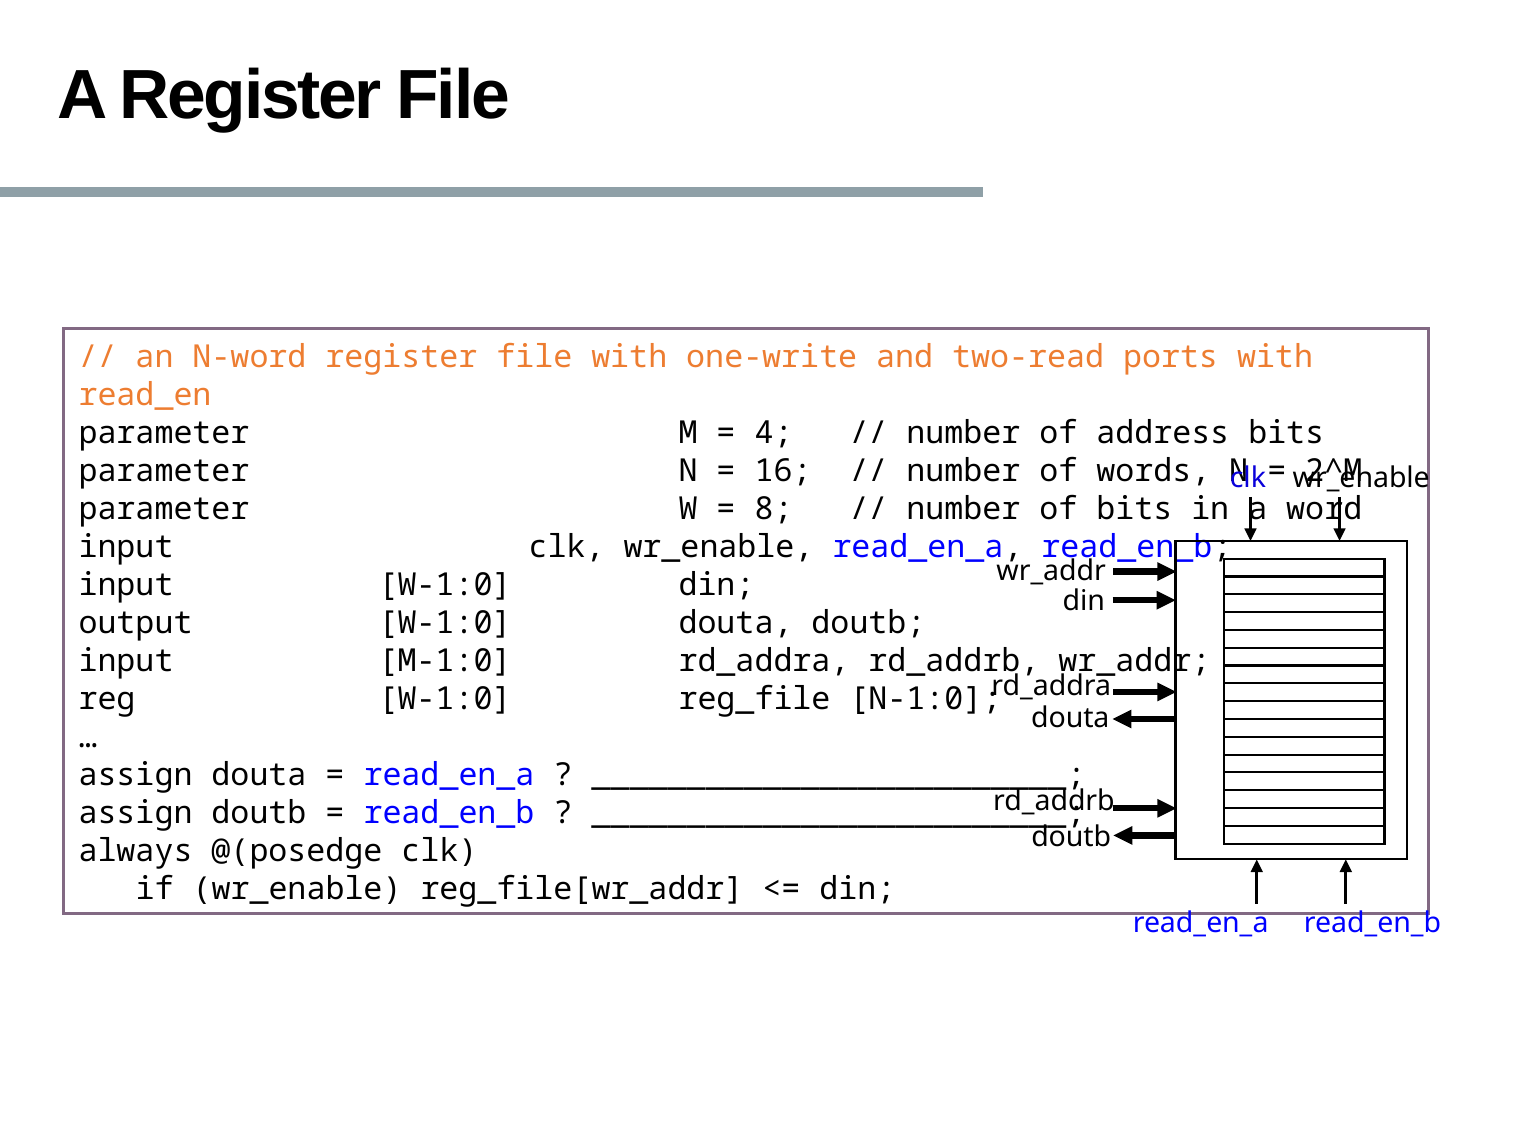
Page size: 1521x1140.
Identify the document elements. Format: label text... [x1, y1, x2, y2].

text_box read_en_a [1118, 896, 1284, 946]
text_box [978, 451, 1442, 861]
title A Register File [42, 48, 1429, 144]
text_box // an N-word register file with one-write and two-read ports with read_en parameter M = 4; // number of address bits parameter N = 16; // number of words, N = 2^M parameter W = 8; // number of bits in a word input clk, wr_enable, read_en_a, read_en_b; input [W-1:0] din; output [W-1:0] douta, doutb; input [M-1:0] rd_addra, rd_addrb, wr_addr; reg [W-1:0] reg_file [N-1:0]; … assign douta = read_en_a ? _________________________; assign doutb = read_en_b ? _________________________; always @(posedge clk) if (wr_enable) reg_file[wr_addr] <= din; [63, 328, 1429, 914]
text_box read_en_b [1289, 896, 1456, 946]
